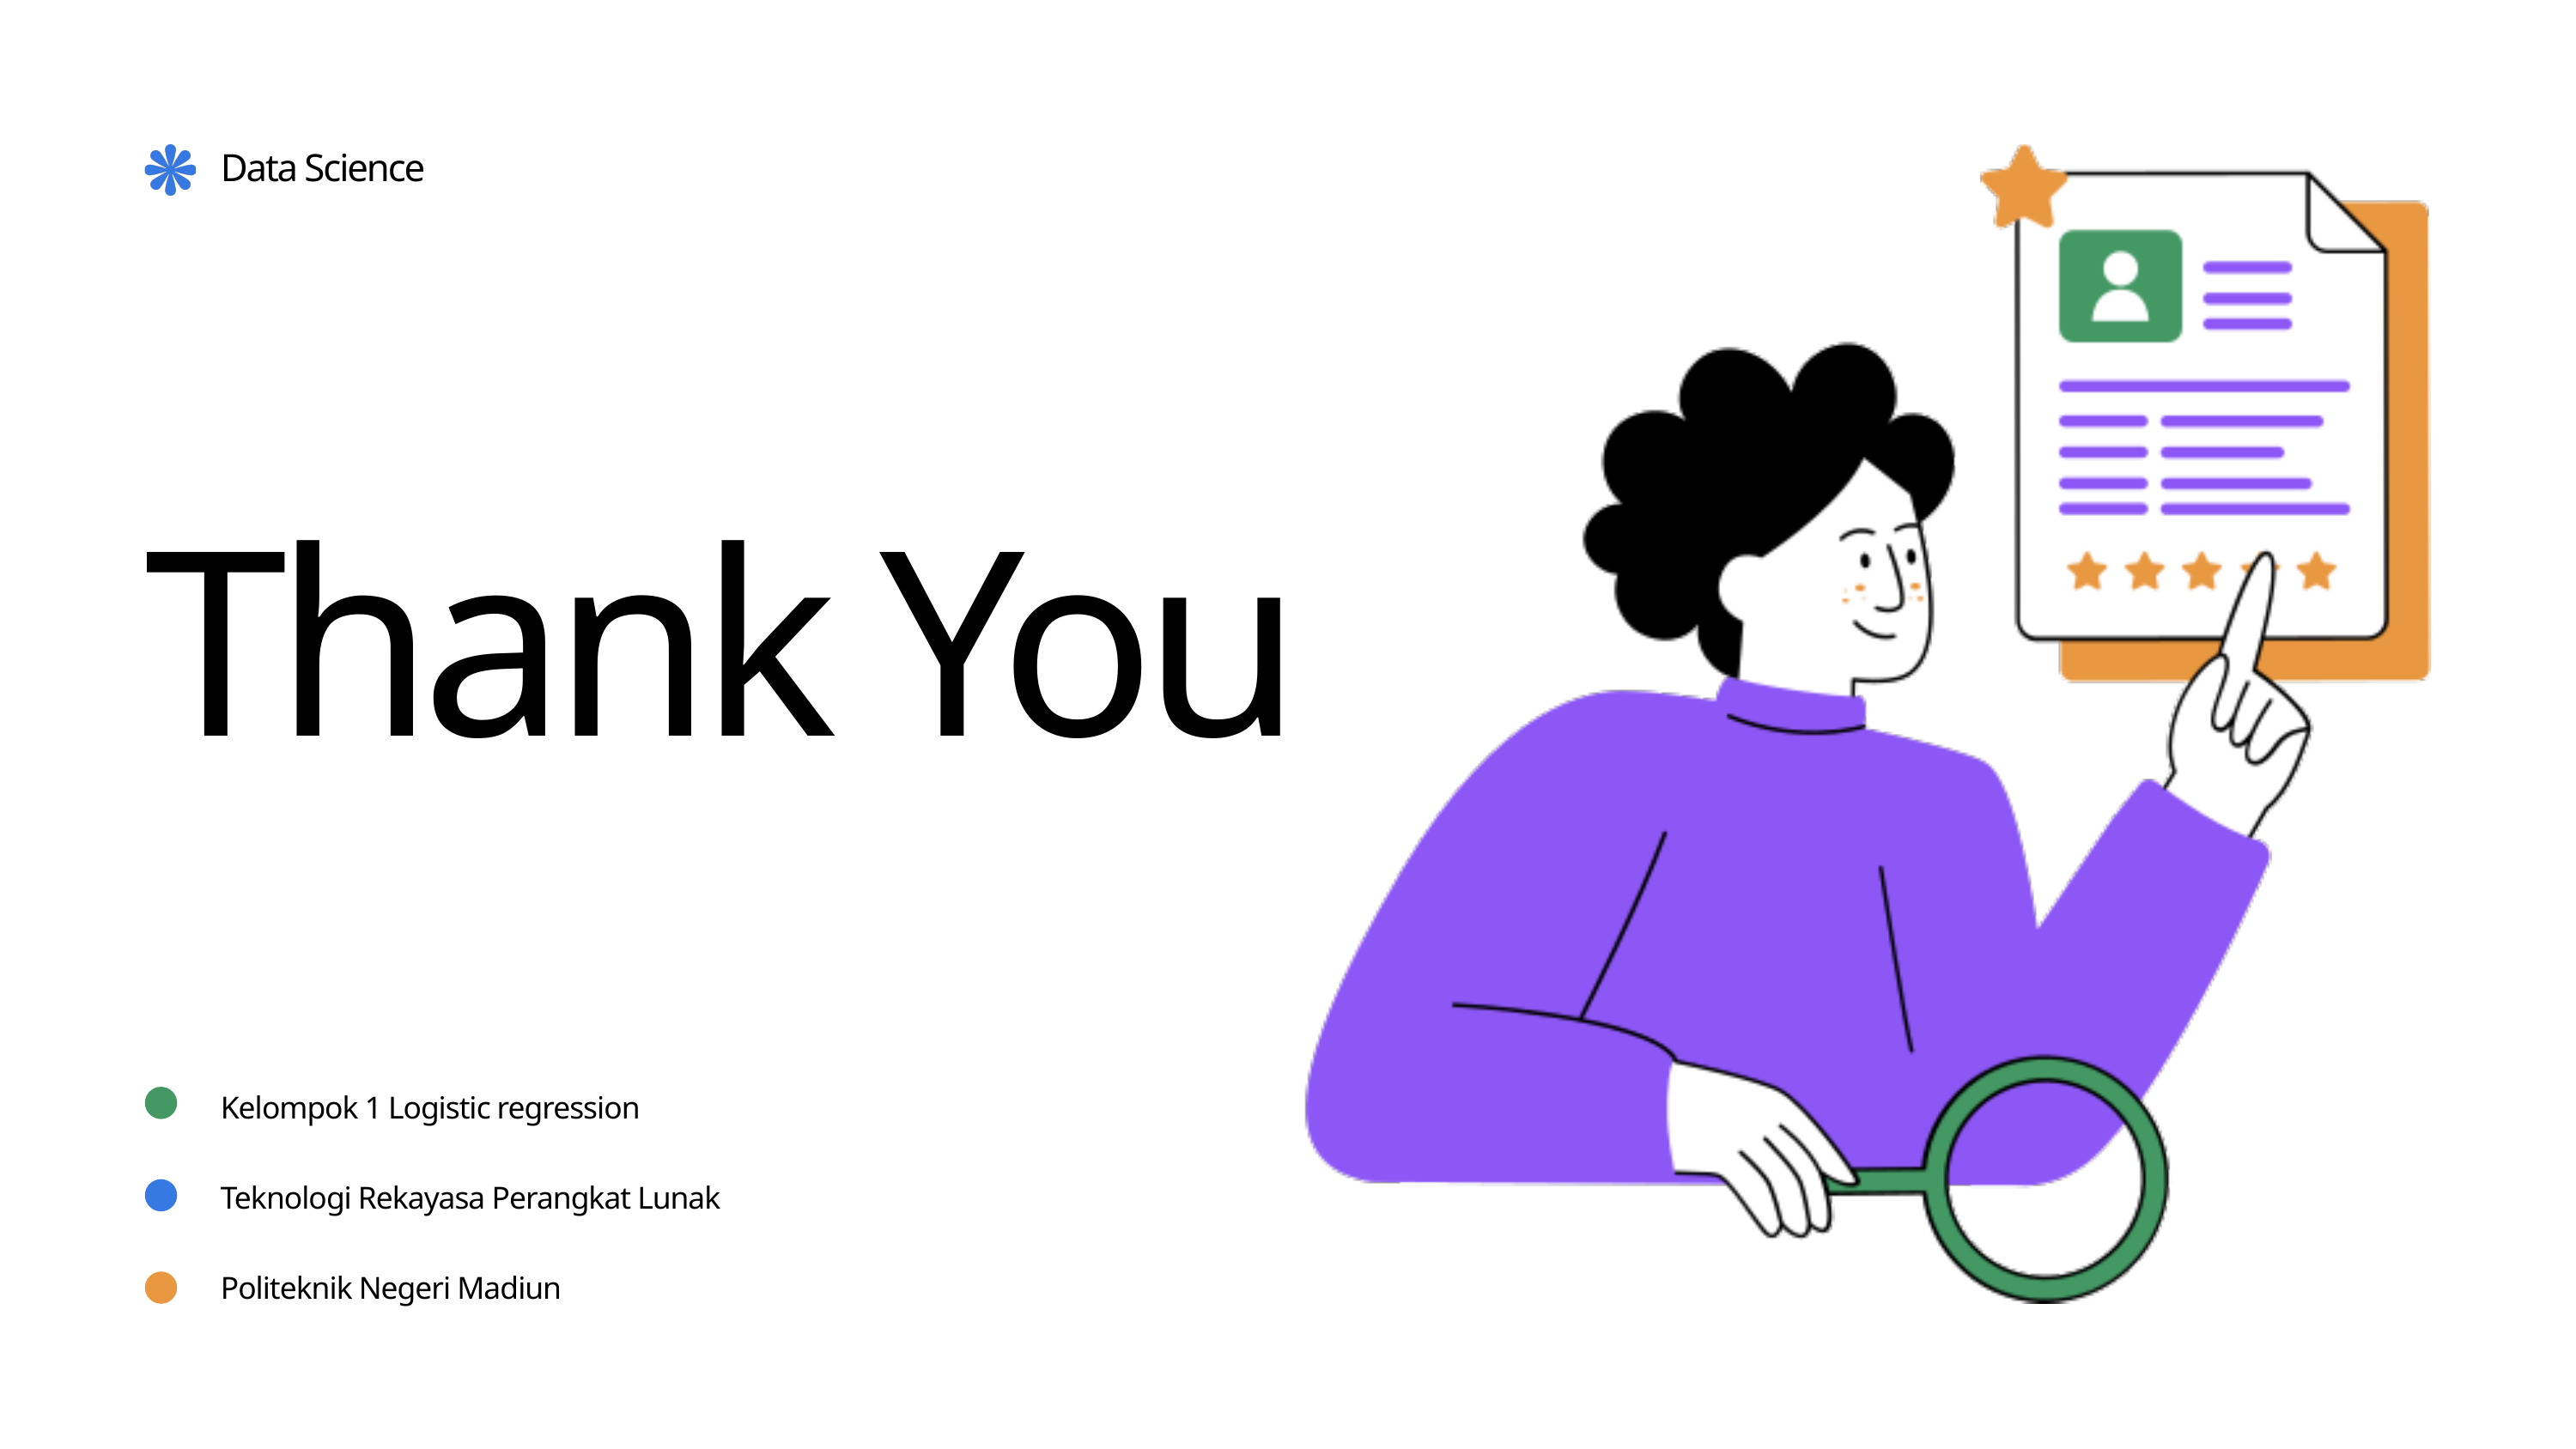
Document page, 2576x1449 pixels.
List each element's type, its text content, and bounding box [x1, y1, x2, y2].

text_box [144, 144, 197, 197]
text_box Data Science [220, 155, 507, 189]
text_box Teknologi Rekayasa Perangkat Lunak [220, 1175, 732, 1216]
text_box [1267, 144, 2432, 1304]
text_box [144, 1086, 178, 1119]
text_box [144, 1179, 178, 1212]
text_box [144, 1271, 178, 1304]
text_box Kelompok 1 Logistic regression [220, 1085, 732, 1125]
text_box Politeknik Negeri Madiun [220, 1266, 645, 1306]
text_box Thank You [144, 563, 1319, 788]
